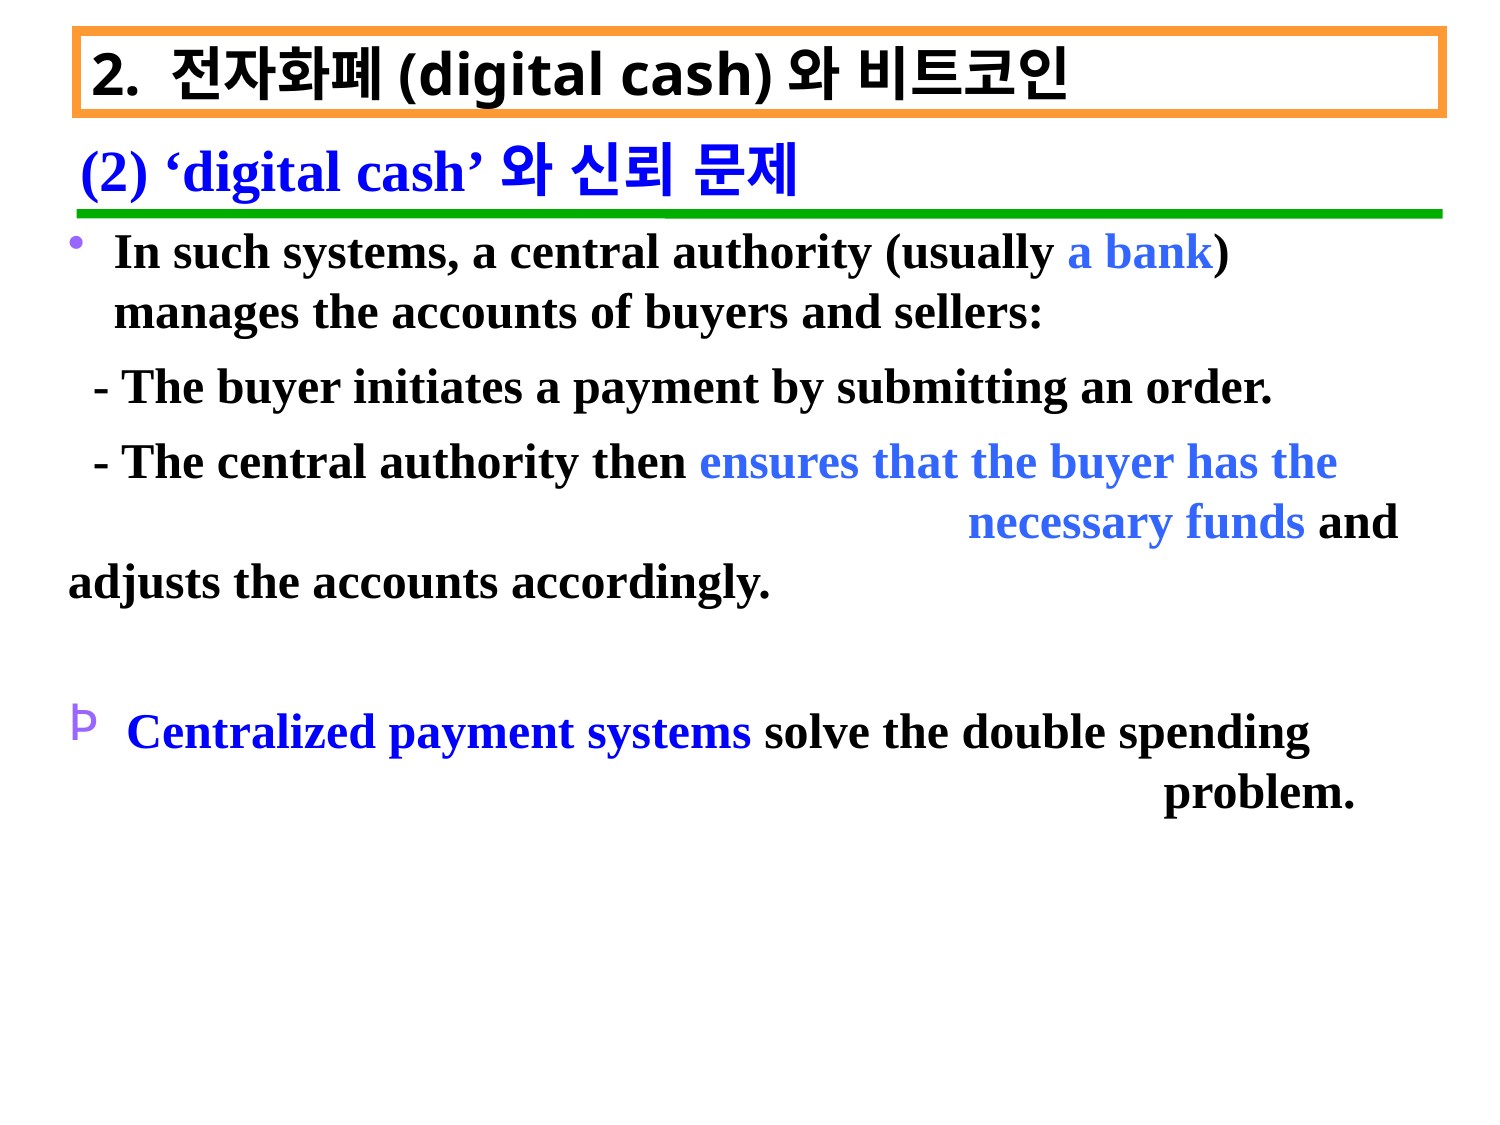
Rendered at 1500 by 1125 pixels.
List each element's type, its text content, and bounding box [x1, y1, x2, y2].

text_box 2. 전자화폐(digital cash)와 비트코인 [76, 30, 1443, 114]
subtitle (2) ‘digital cash’와 신뢰 문제 In such systems, a central authority (usually a bank) manages the accounts of buyers and sellers: - The buyer initiates a payment by submitting an order. - The central authority then ensures that the buyer has the necessary funds and adjusts the accounts accordingly. Centralized payment systems solve the double spending problem. [52, 125, 1444, 788]
